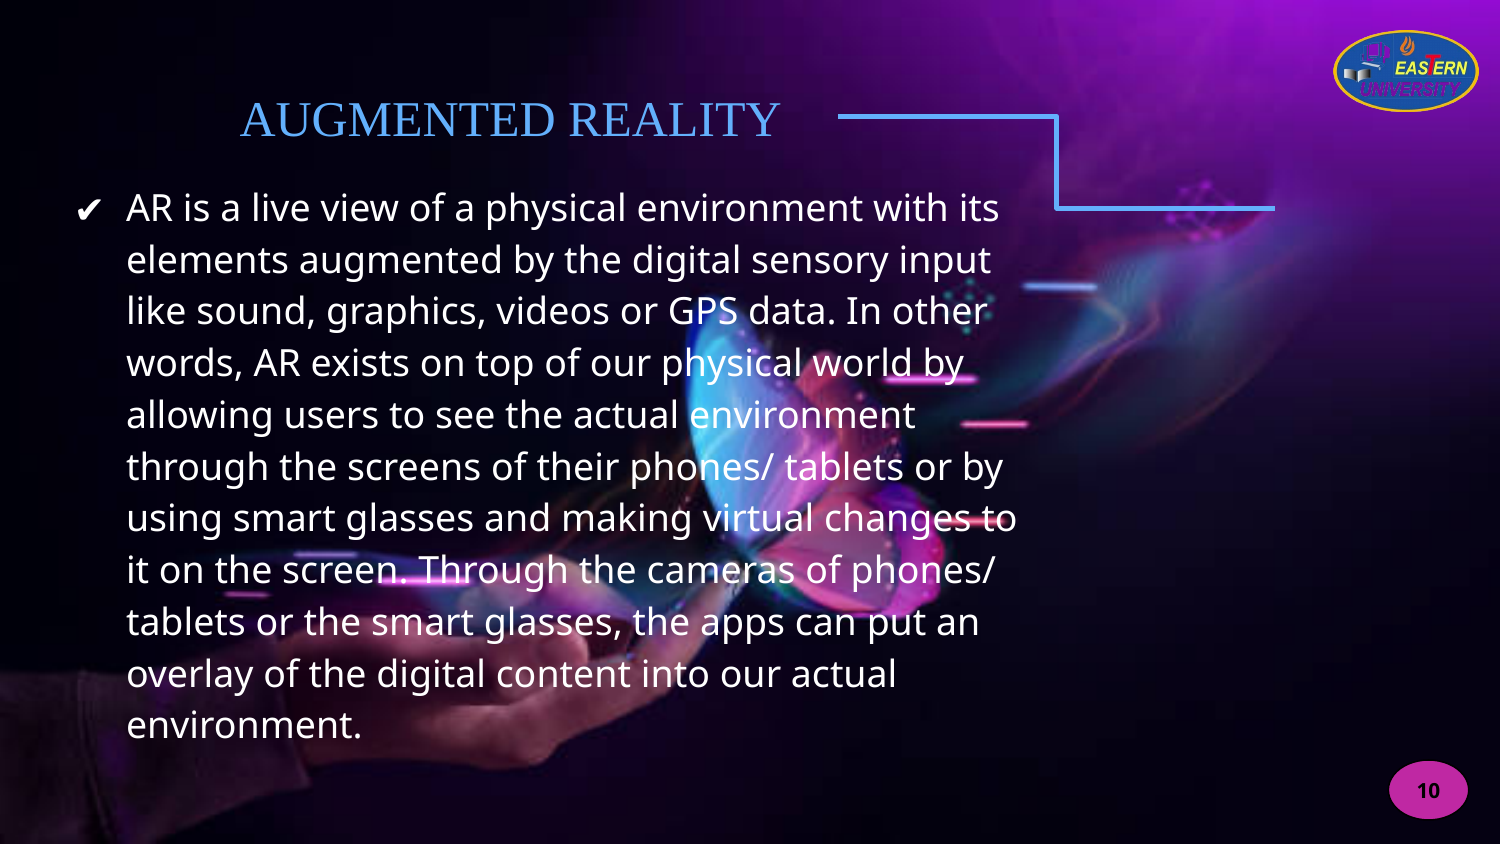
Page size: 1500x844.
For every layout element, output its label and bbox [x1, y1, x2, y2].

text_box [837, 115, 1276, 209]
picture [0, 0, 1500, 844]
